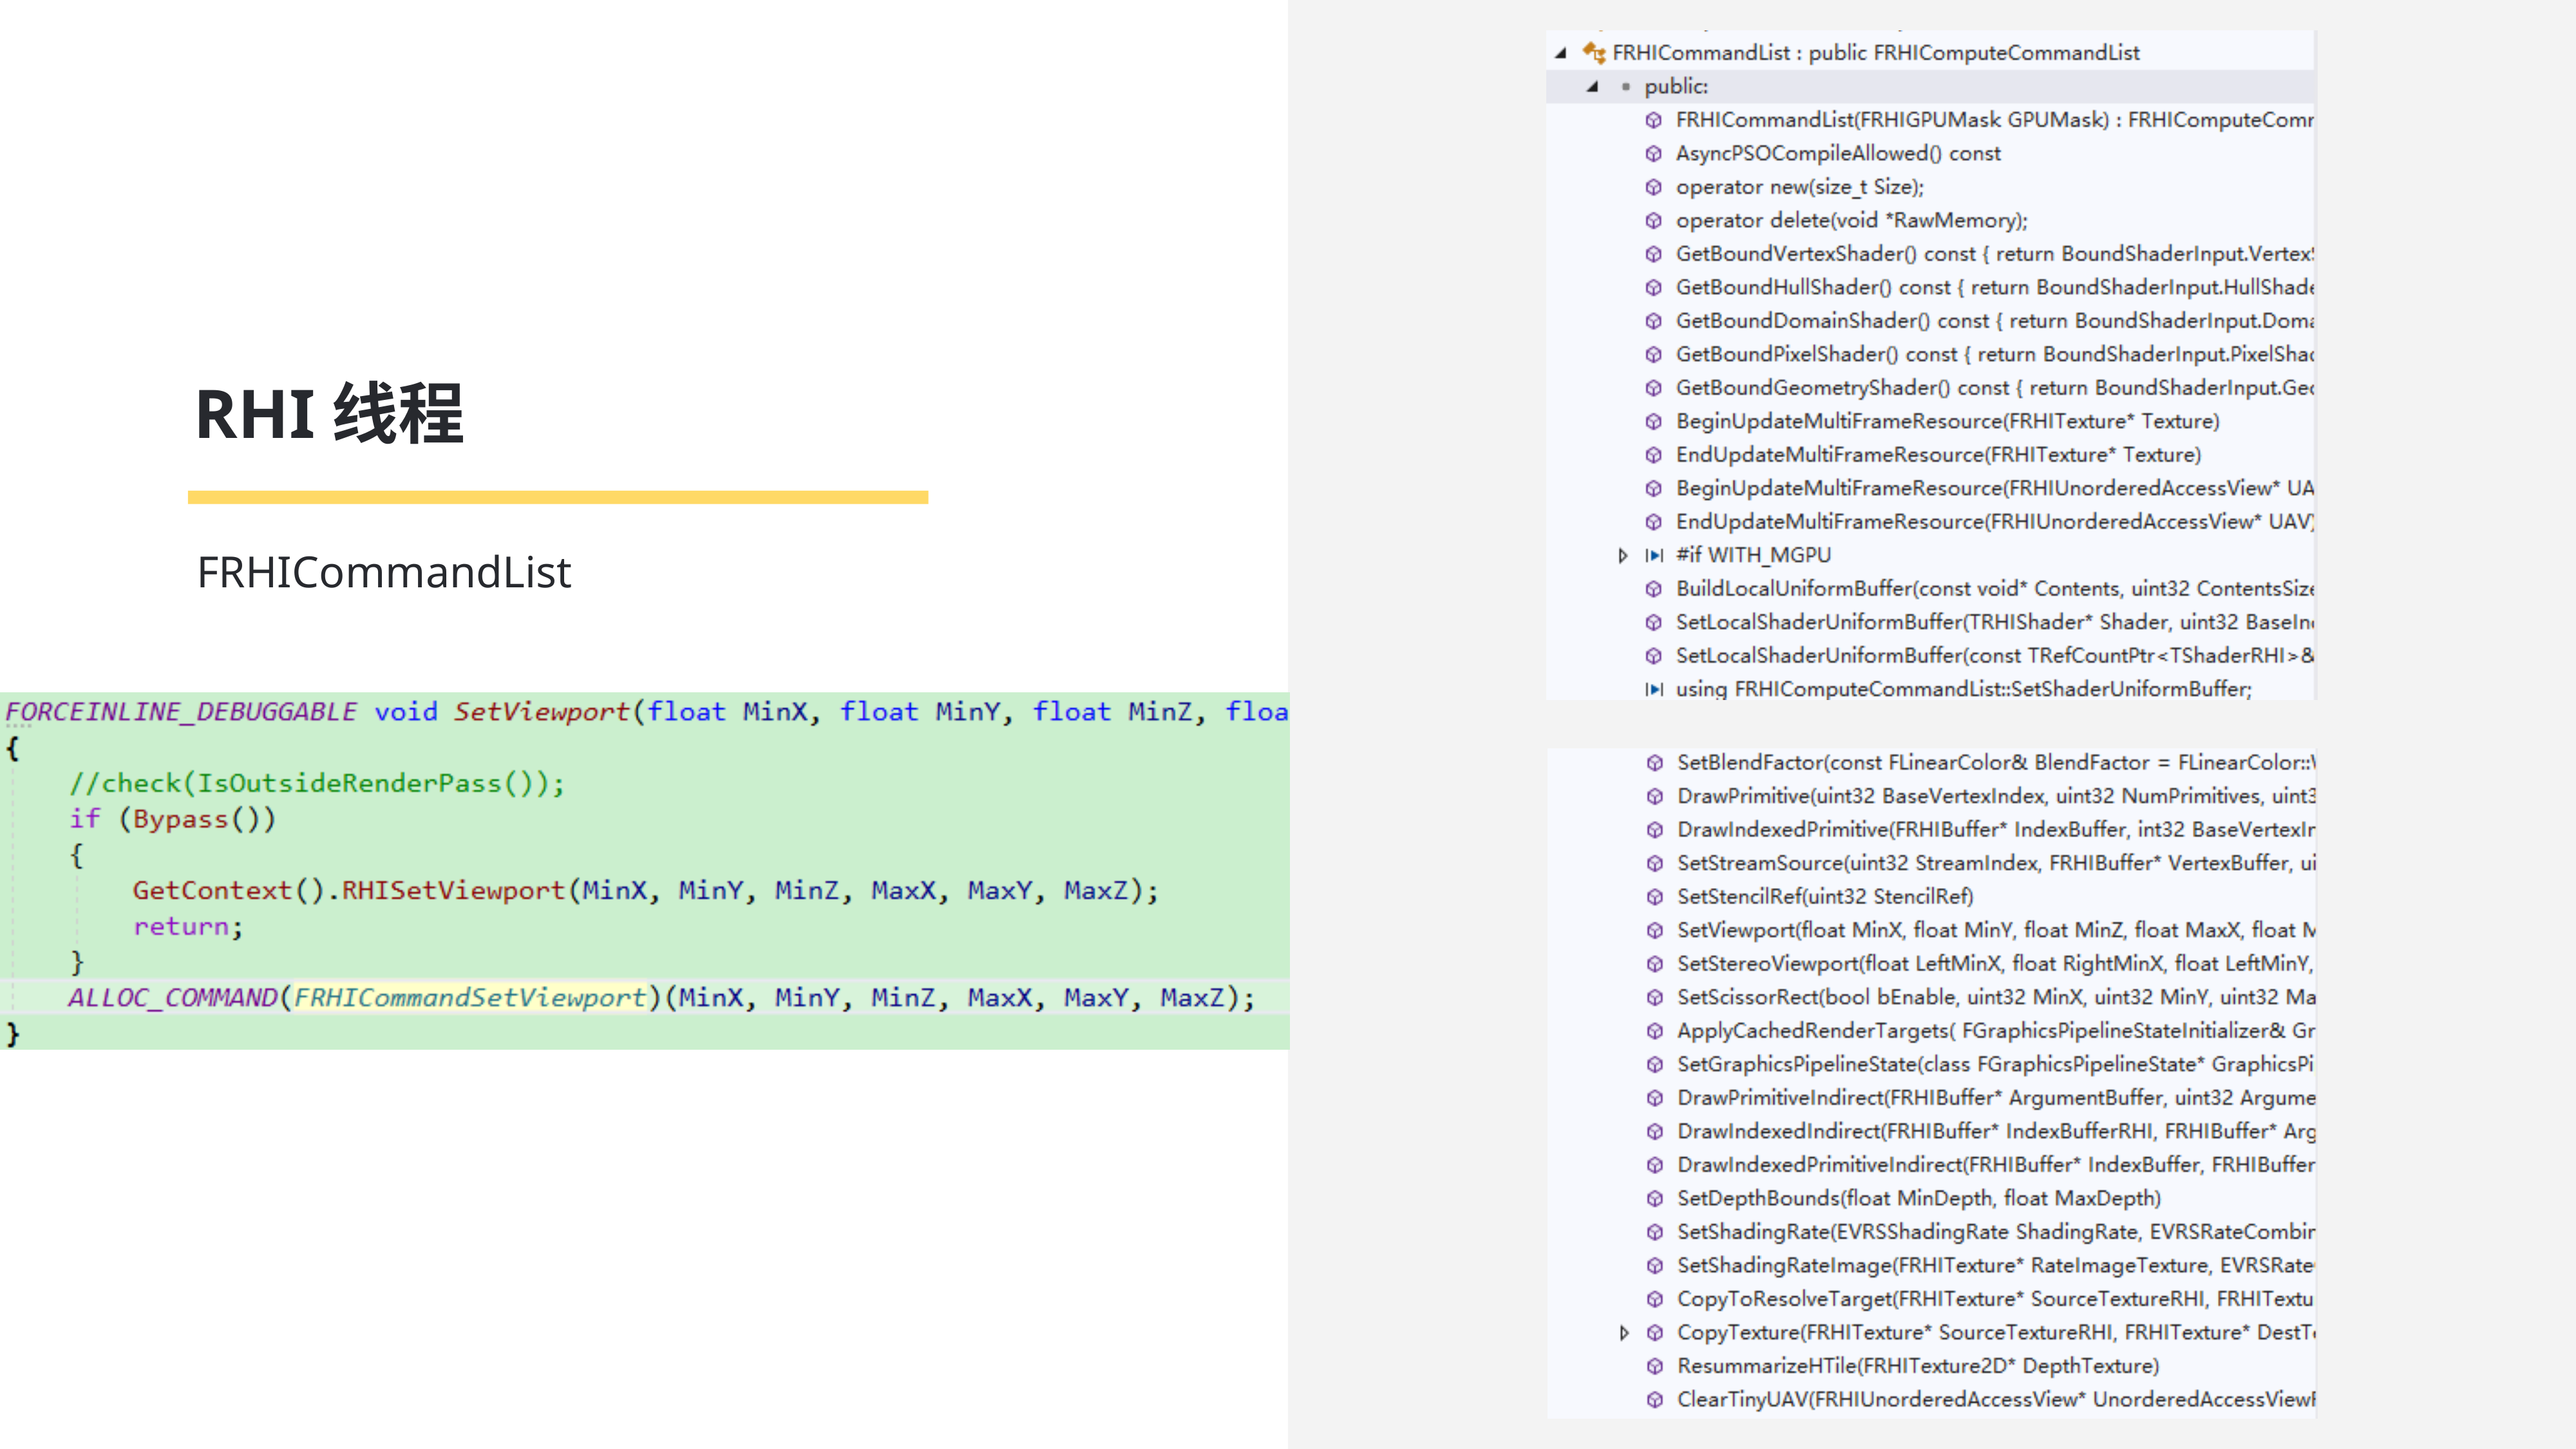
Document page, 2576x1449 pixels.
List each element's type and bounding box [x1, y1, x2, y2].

picture [1548, 748, 2318, 1419]
text_box [187, 365, 934, 692]
picture [0, 692, 1290, 1050]
text_box [1288, 0, 2576, 1449]
picture [1546, 30, 2318, 701]
